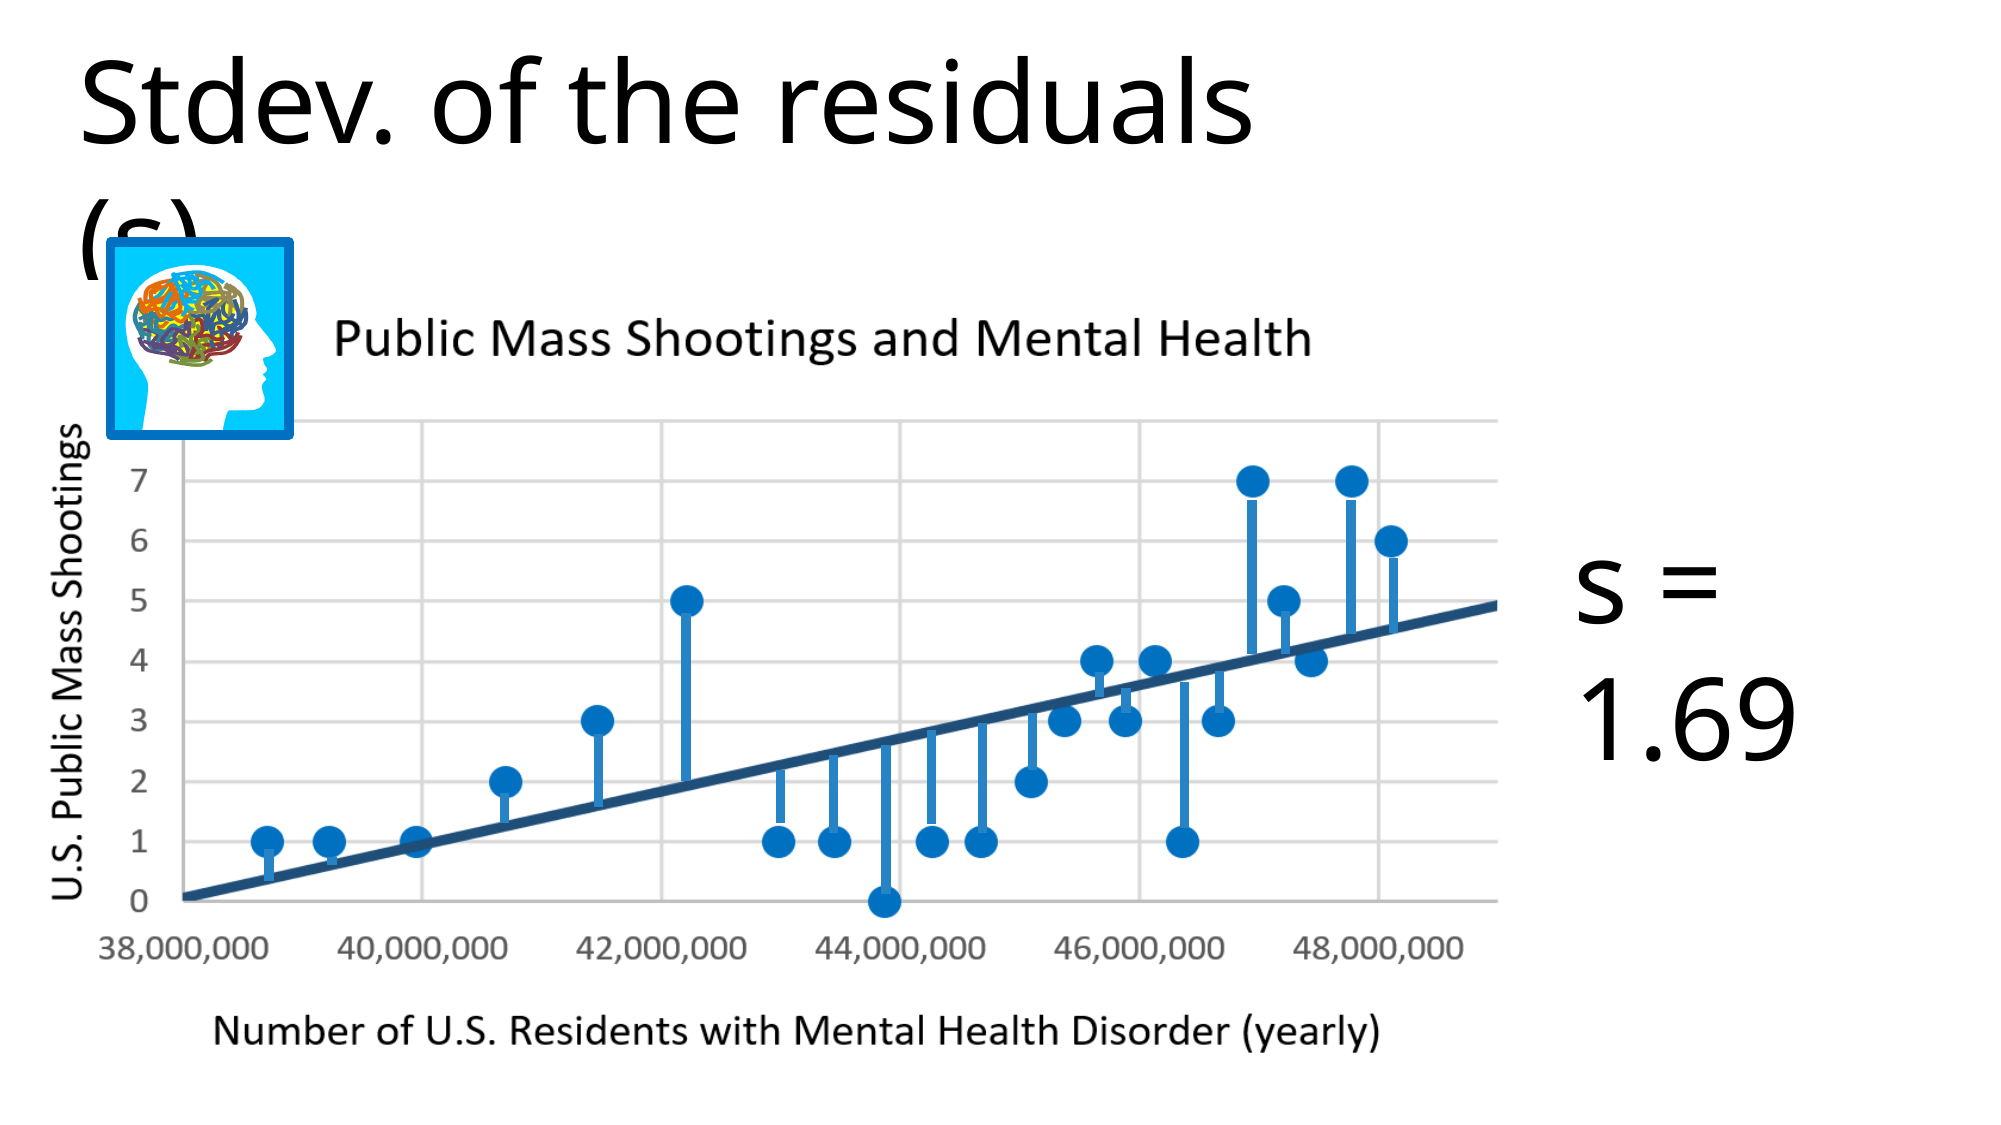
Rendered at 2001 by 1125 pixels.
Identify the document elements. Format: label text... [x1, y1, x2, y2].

text_box Stdev. of the residuals (s) [63, 22, 1357, 275]
text_box s = 1.69 [1558, 501, 1961, 792]
picture [15, 266, 1546, 1077]
